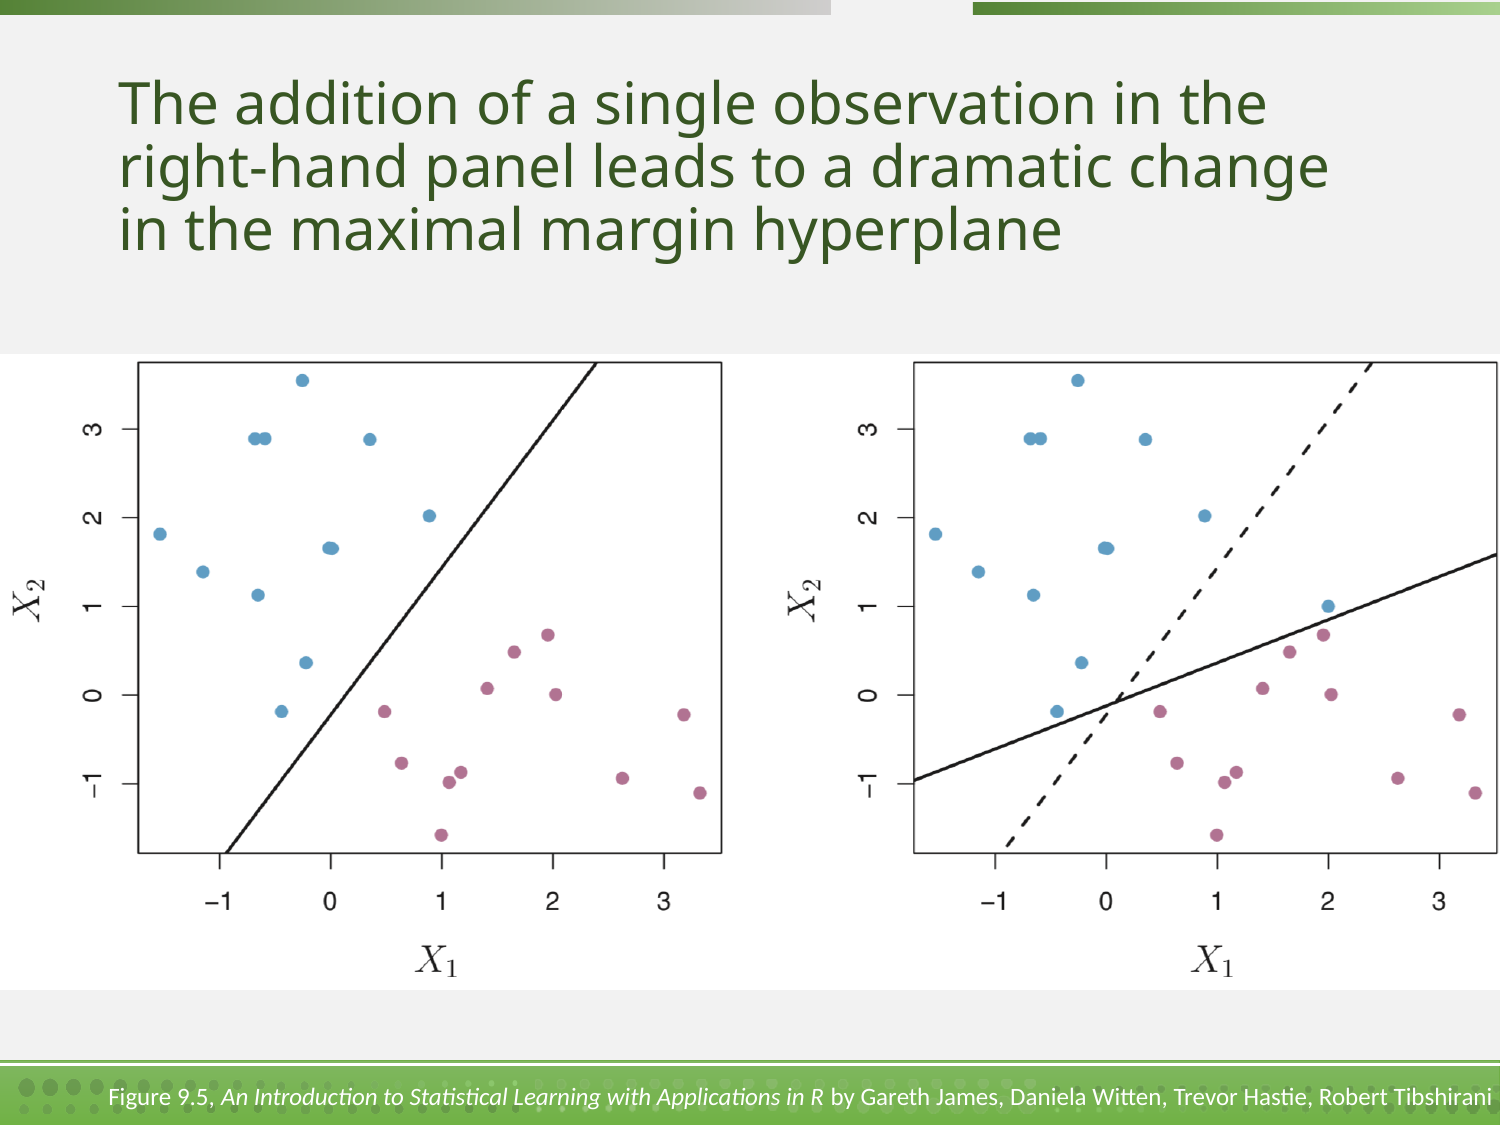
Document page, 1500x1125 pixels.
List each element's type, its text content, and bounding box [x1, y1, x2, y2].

title The addition of a single observation in the right-hand panel leads to a dramatic change in the maximal margin hyperplane [103, 59, 1397, 278]
picture [0, 354, 1500, 990]
text_box Figure 9.5, An Introduction to Statistical Learning with Applications in R by Gareth James, Daniela Witten, Trevor Hastie, Robert Tibshirani [8, 1073, 1500, 1118]
